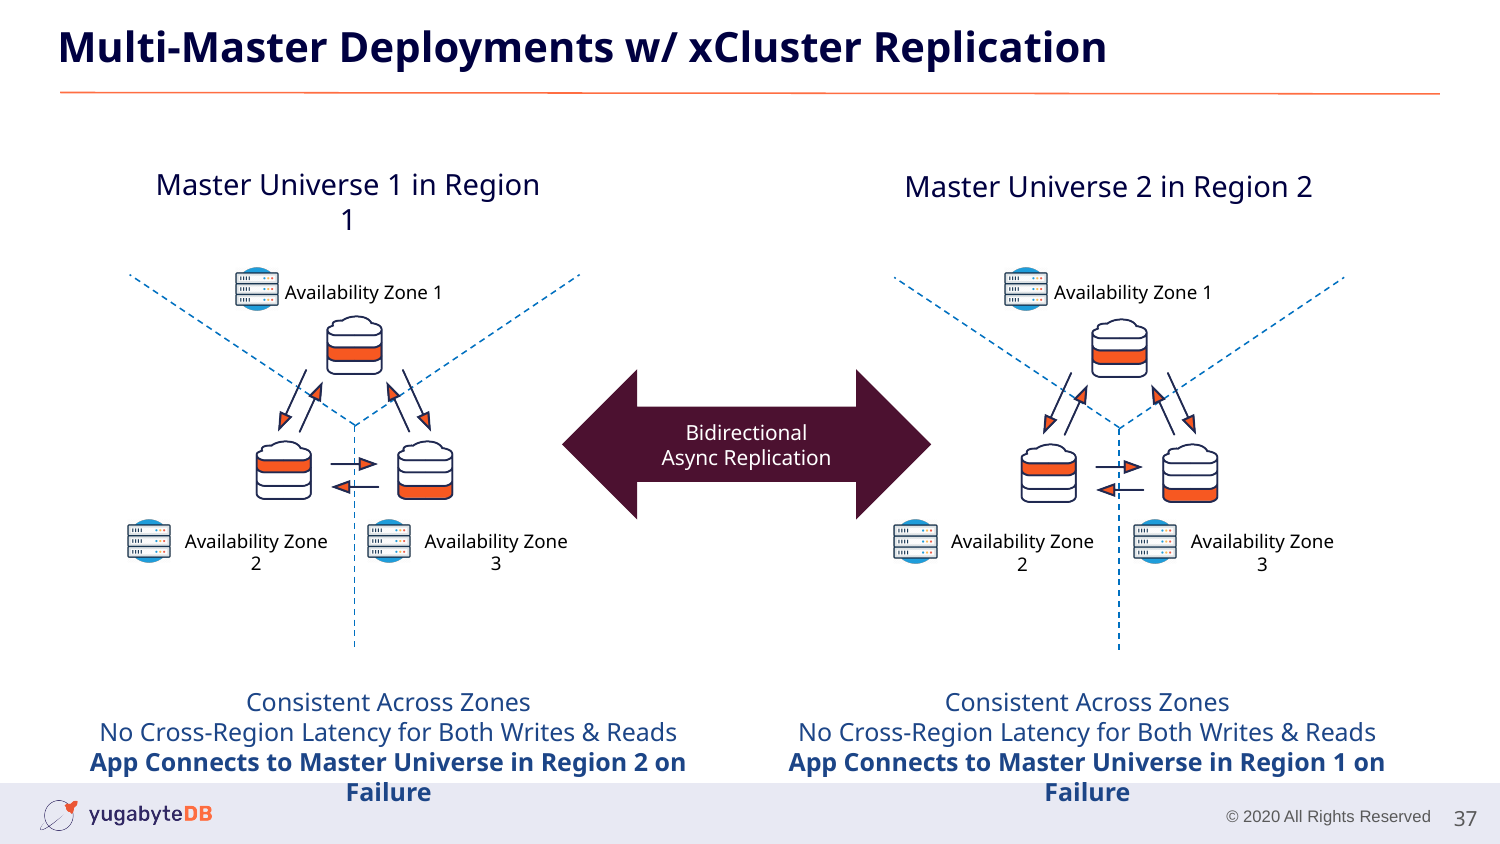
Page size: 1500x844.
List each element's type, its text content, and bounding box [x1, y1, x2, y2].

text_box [354, 274, 580, 427]
picture [1004, 266, 1220, 511]
text_box Availability Zone 3 [1181, 522, 1355, 561]
text_box Availability Zone 2 [941, 522, 1114, 561]
text_box Master Universe 1 in Region 1 [139, 158, 558, 209]
picture [1133, 519, 1178, 564]
picture [40, 800, 212, 831]
slide_number ‹#› [1434, 798, 1493, 842]
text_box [283, 274, 352, 306]
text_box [129, 274, 249, 426]
picture [234, 266, 455, 508]
picture [893, 519, 938, 564]
text_box Consistent Across Zones No Cross-Region Latency for Both Writes & Reads App Connects to Master Universe in Region 1 on Failure [758, 678, 1417, 770]
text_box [1118, 276, 1345, 430]
text_box Consistent Across Zones No Cross-Region Latency for Both Writes & Reads App Connects to Master Universe in Region 2 on Failure [51, 678, 727, 770]
picture [366, 518, 411, 563]
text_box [893, 276, 1013, 428]
text_box Bidirectional Async Replication [561, 369, 932, 520]
text_box Availability Zone 3 [414, 522, 589, 560]
text_box Master Universe 2 in Region 2 [883, 161, 1335, 212]
title Multi-Master Deployments w/ xCluster Replication [42, 6, 1458, 85]
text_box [1053, 276, 1117, 308]
picture [127, 518, 172, 563]
text_box Availability Zone 2 [175, 522, 349, 560]
